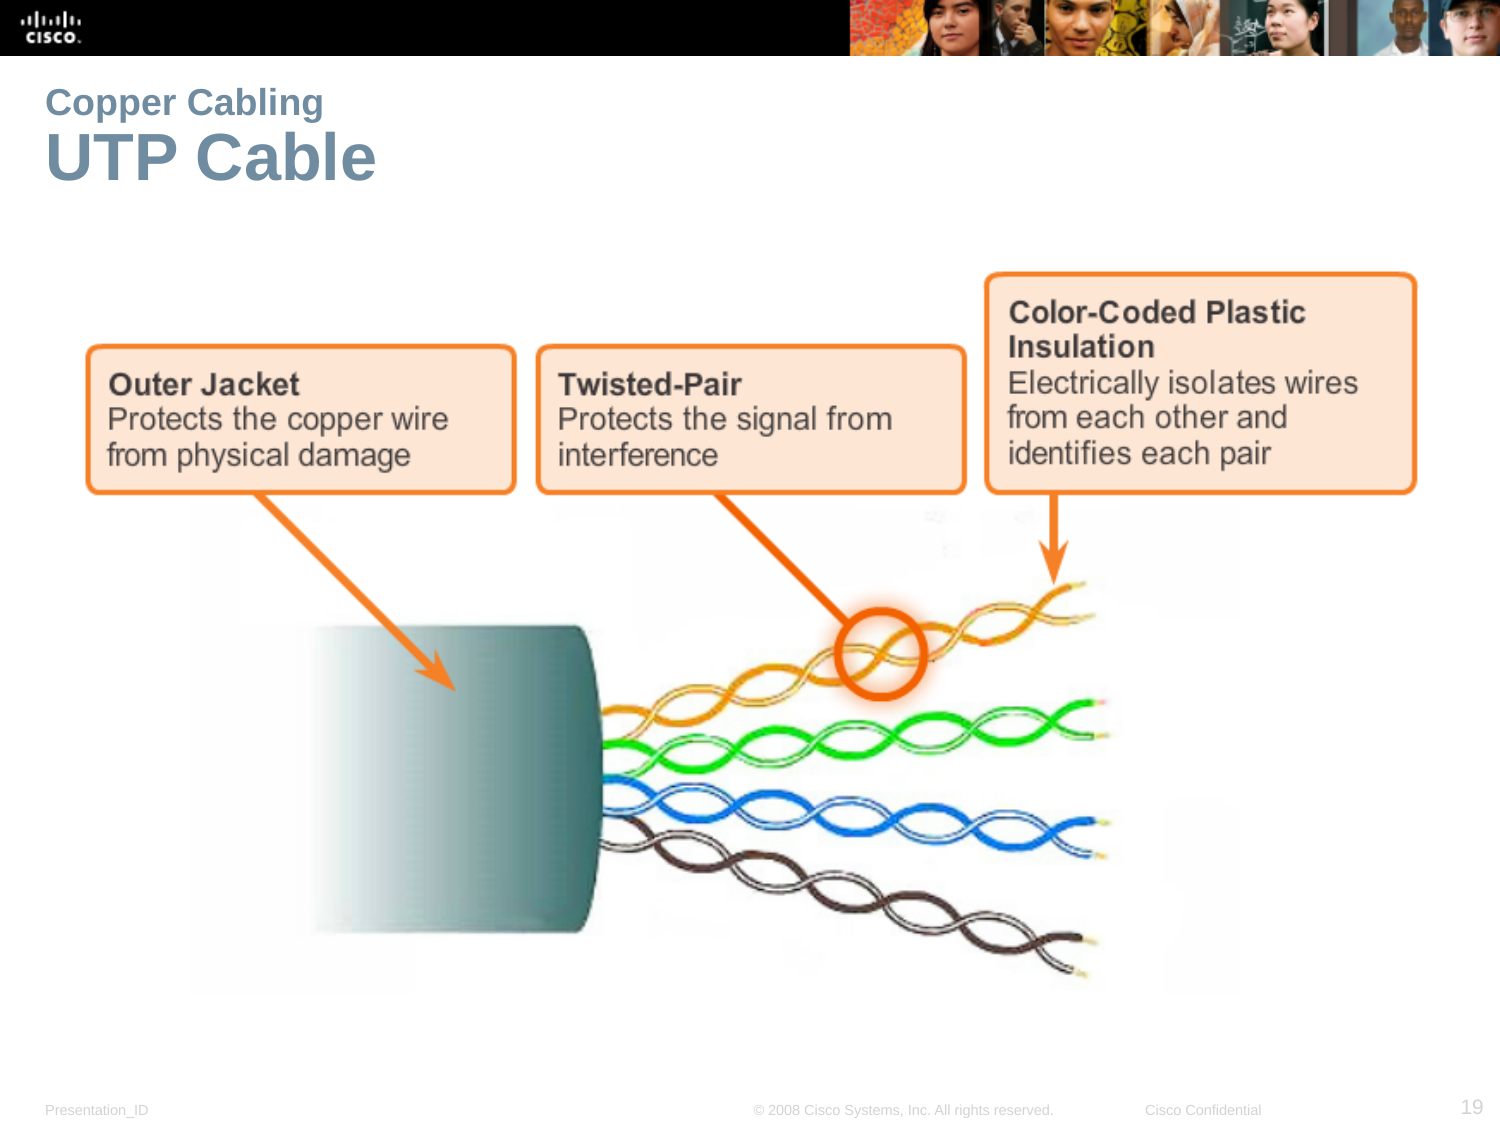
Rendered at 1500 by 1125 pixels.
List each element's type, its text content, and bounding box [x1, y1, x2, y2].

picture [0, 0, 1500, 56]
picture [79, 253, 1434, 994]
title Copper Cabling UTP Cable [31, 64, 1471, 203]
